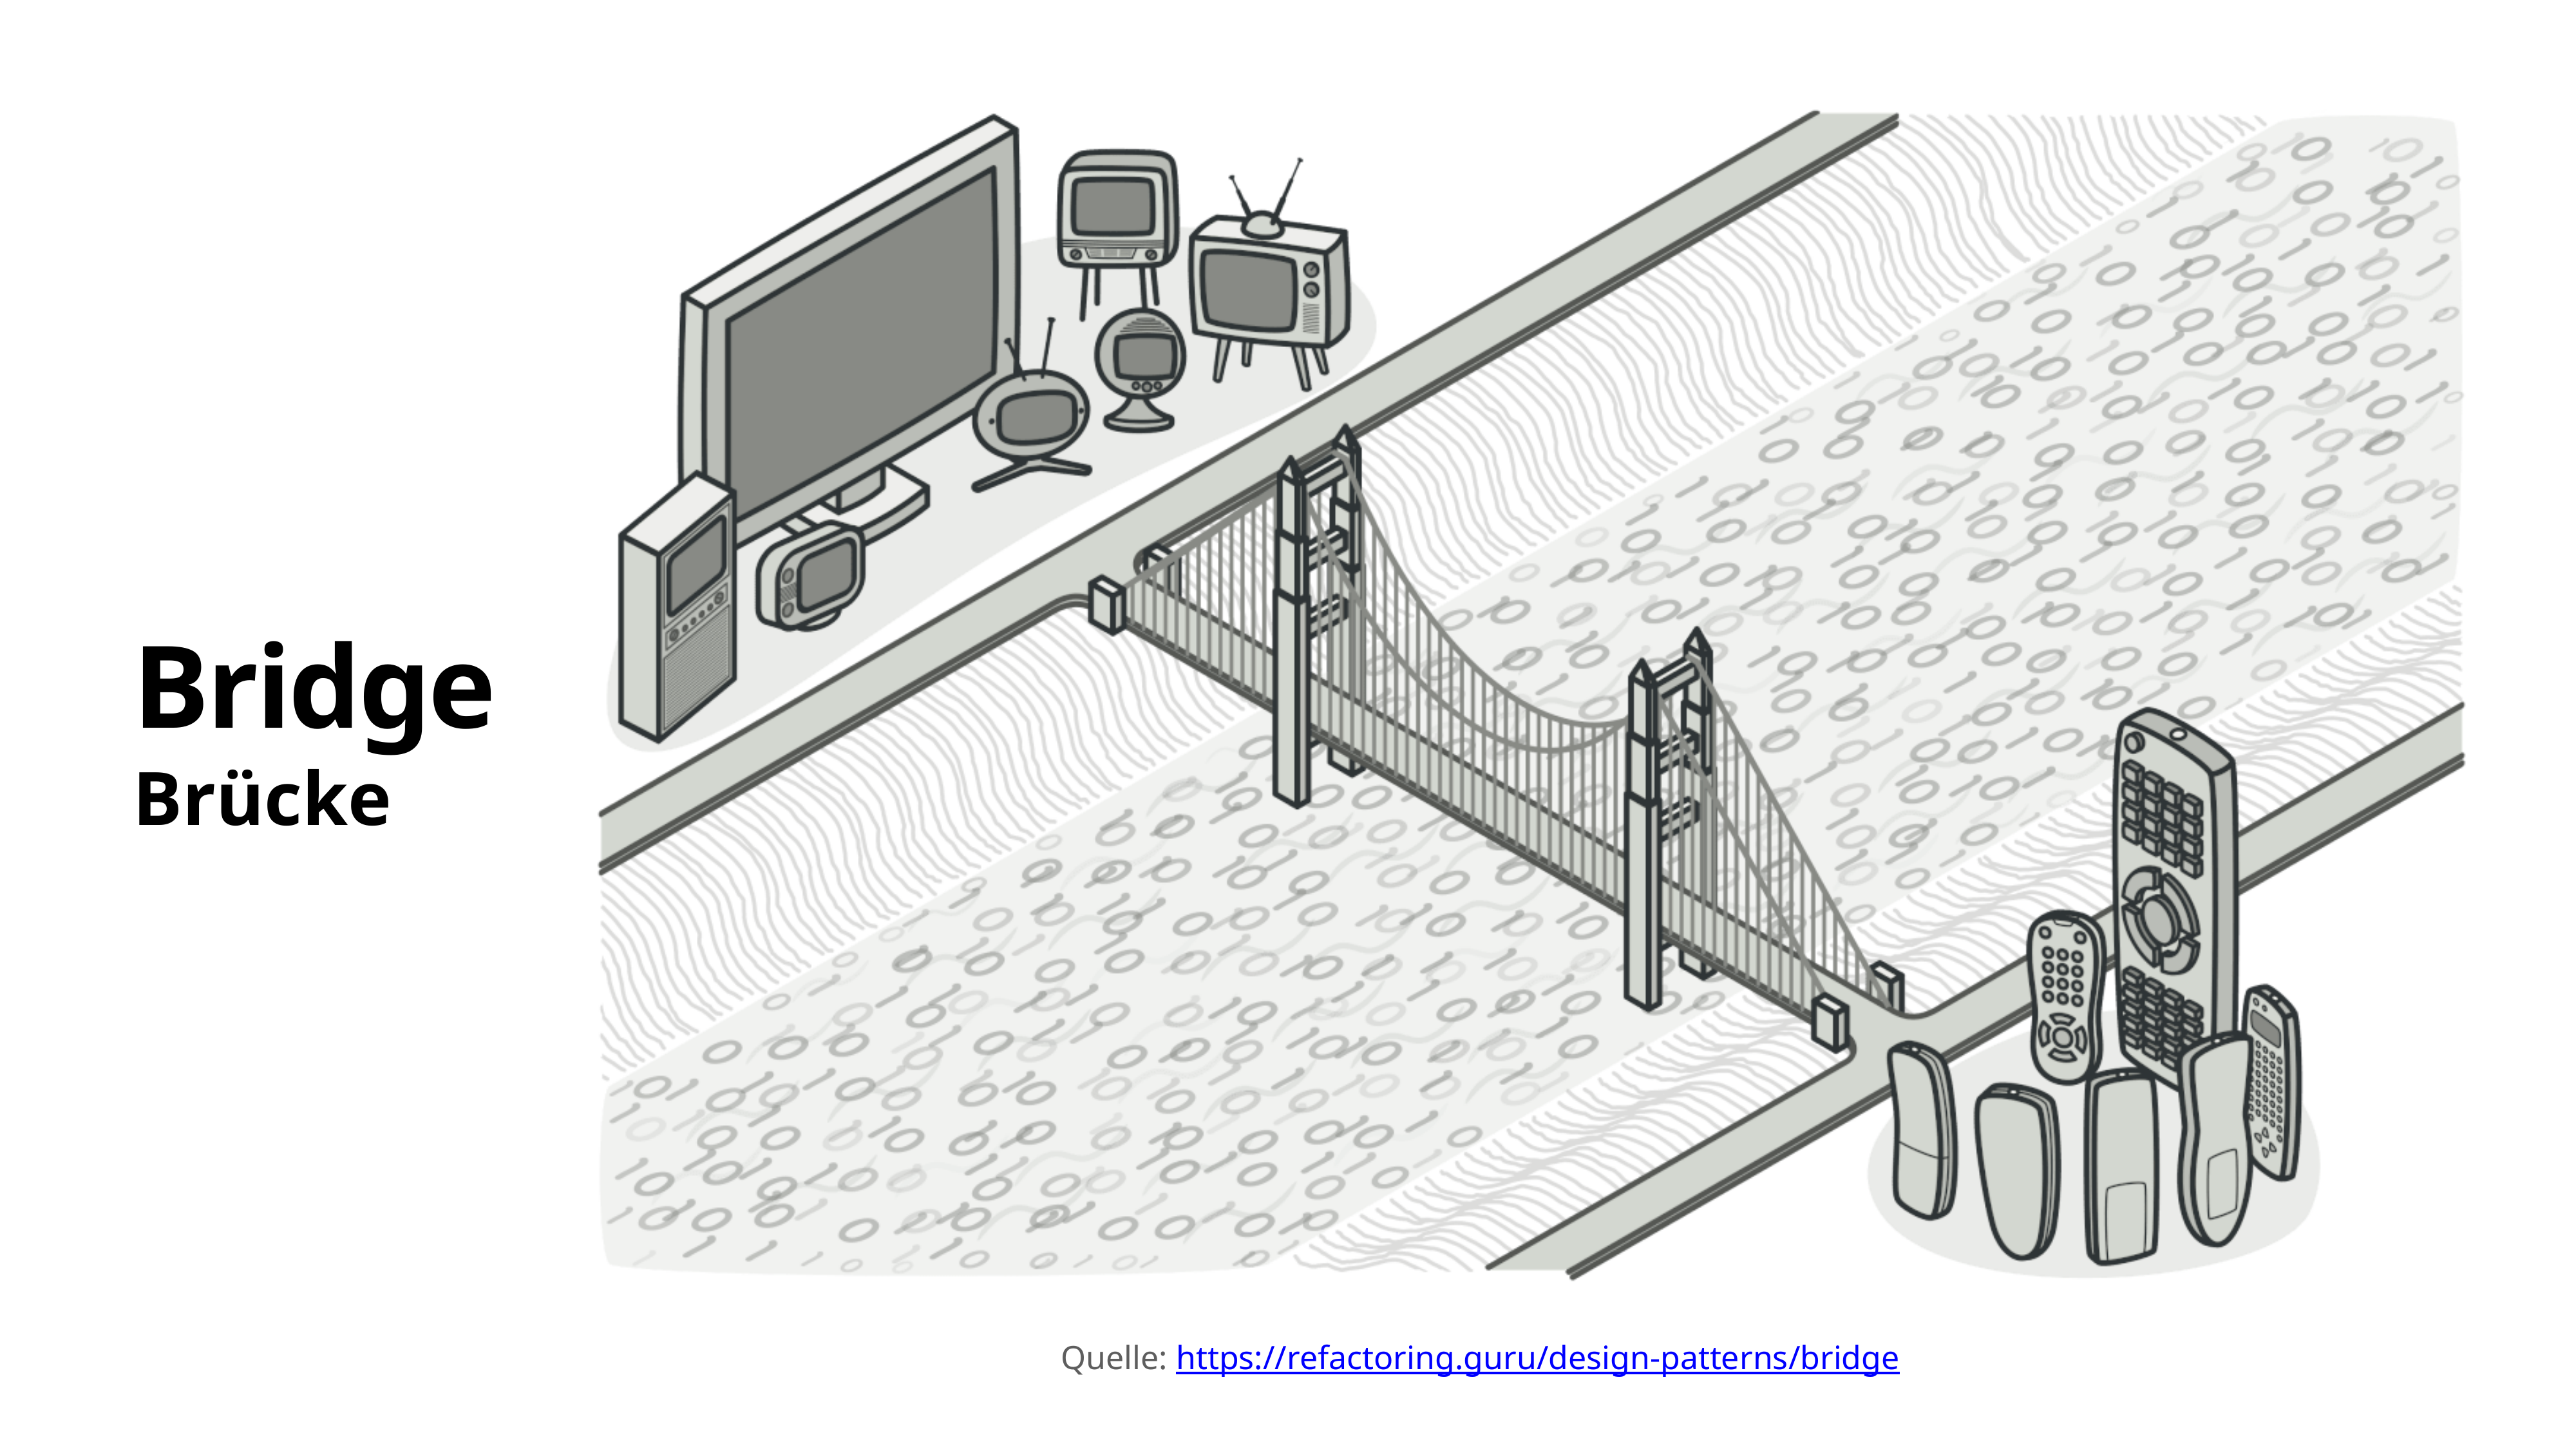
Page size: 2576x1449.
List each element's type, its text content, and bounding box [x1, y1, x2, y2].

text_box Quelle: https://refactoring.guru/design-patterns/bridge [1055, 1331, 1906, 1387]
list Brücke [127, 745, 1161, 1316]
picture [583, 101, 2478, 1284]
title Bridge [127, 133, 583, 745]
